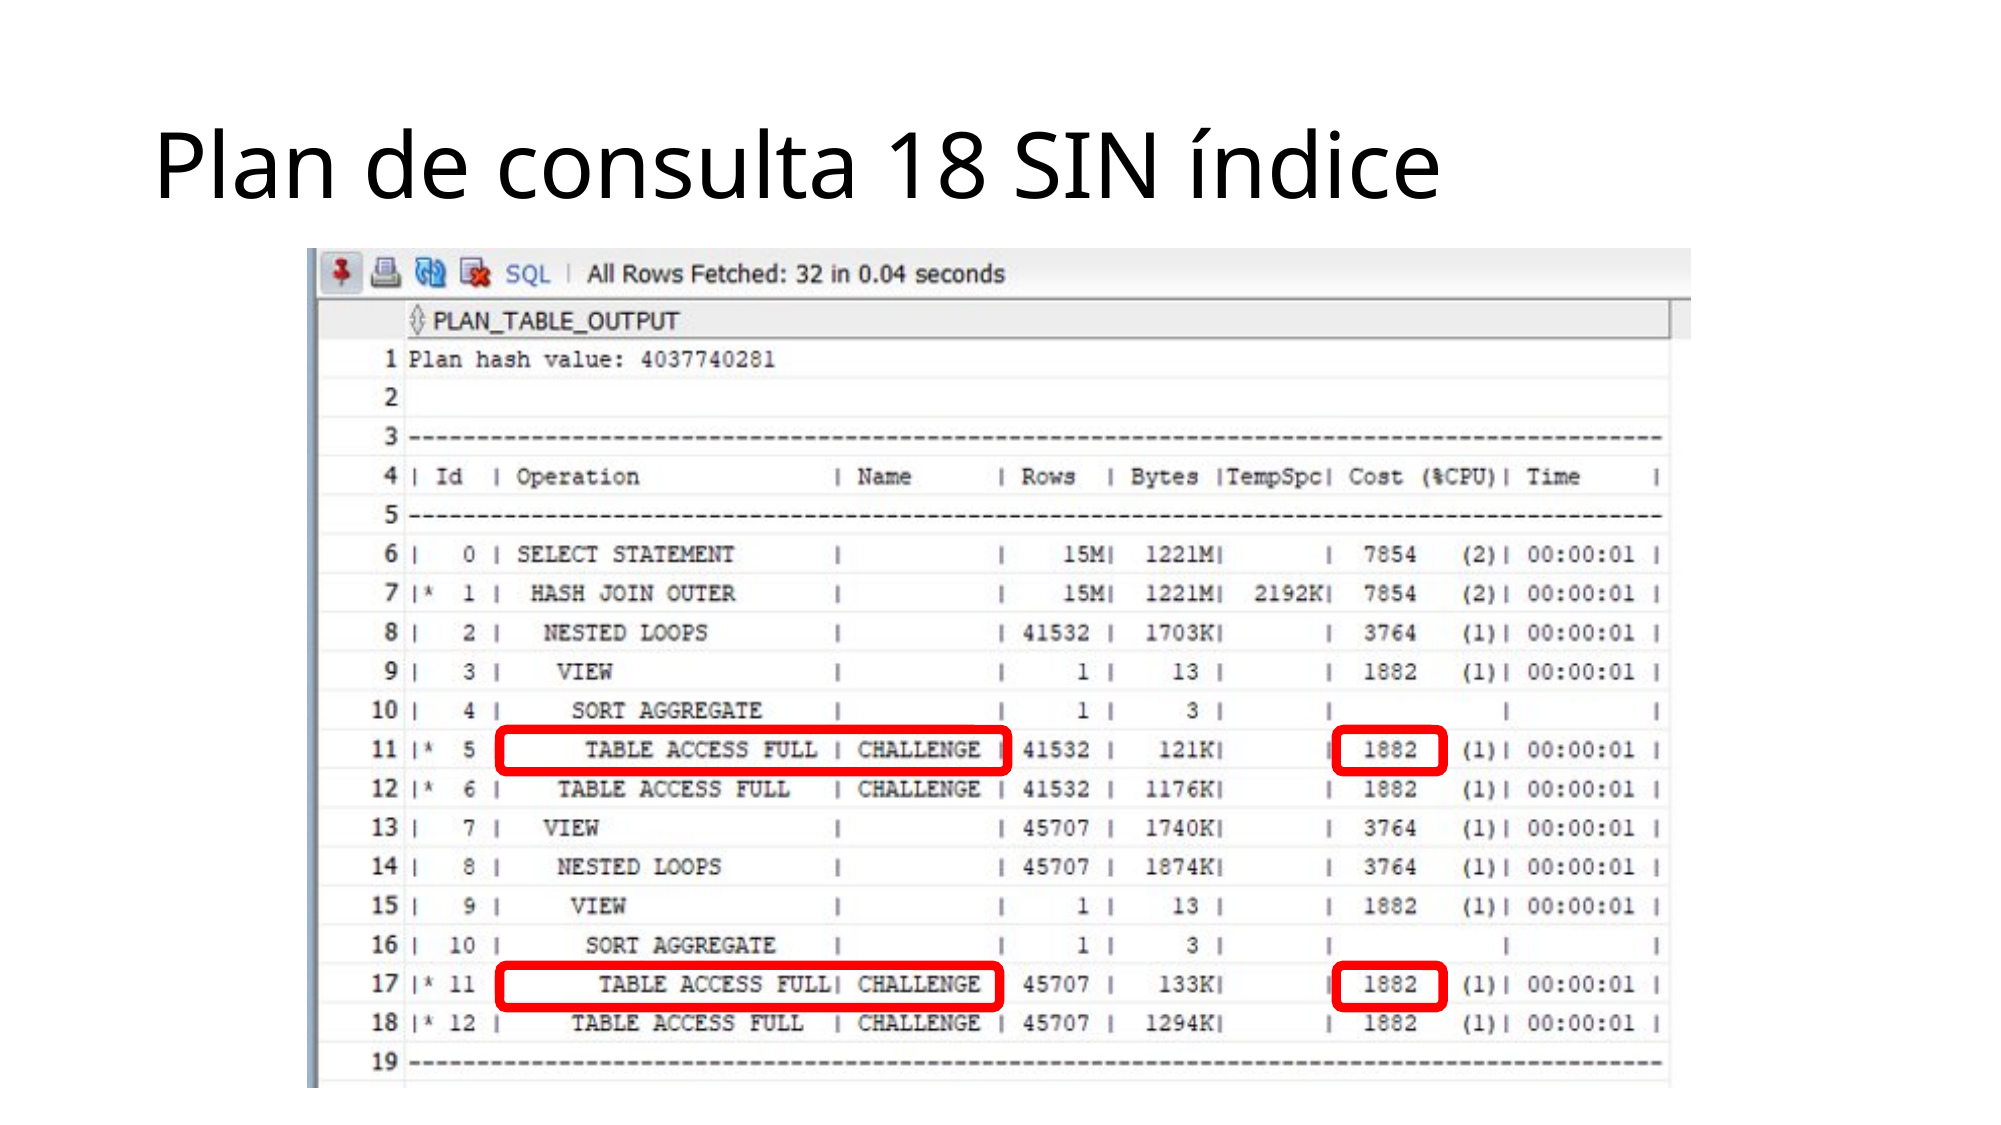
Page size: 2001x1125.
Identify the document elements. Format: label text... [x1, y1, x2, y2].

picture [307, 248, 1691, 1088]
title Plan de consulta 18 SIN índice [137, 59, 1863, 278]
